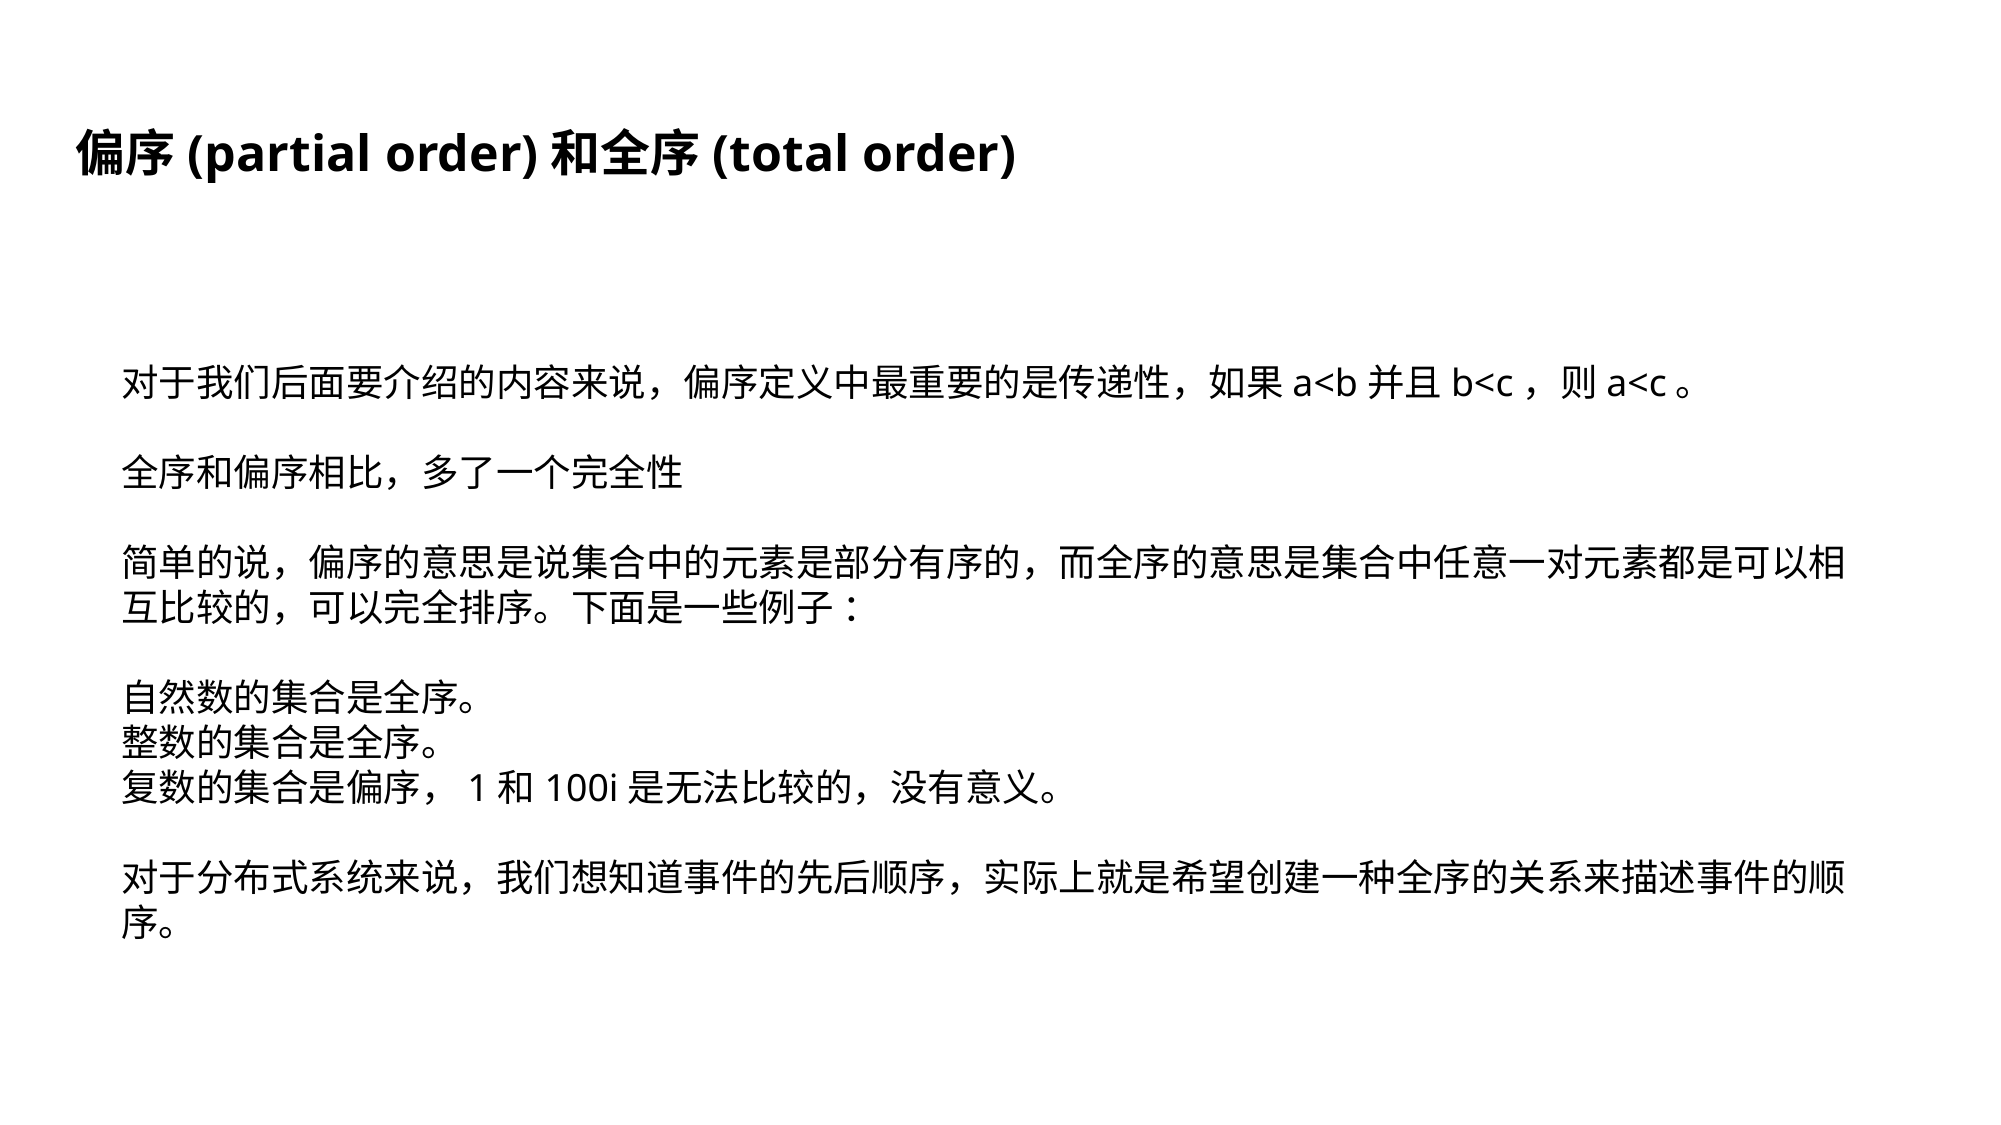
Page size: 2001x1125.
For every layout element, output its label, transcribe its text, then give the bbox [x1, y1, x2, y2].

text_box 对于我们后面要介绍的内容来说，偏序定义中最重要的是传递性，如果a<b并且b<c，则a<c。 全序和偏序相比，多了一个完全性 简单的说，偏序的意思是说集合中的元素是部分有序的，而全序的意思是集合中任意一对元素都是可以相互比较的，可以完全排序。下面是一些例子 ： 自然数的集合是全序。 整数的集合是全序。 复数的集合是偏序，1和100i是无法比较的，没有意义。 对于分布式系统来说，我们想知道事件的先后顺序，实际上就是希望创建一种全序的关系来描述事件的顺序。 [106, 351, 1894, 952]
text_box 偏序(partial order)和全序(total order) [61, 114, 1032, 189]
